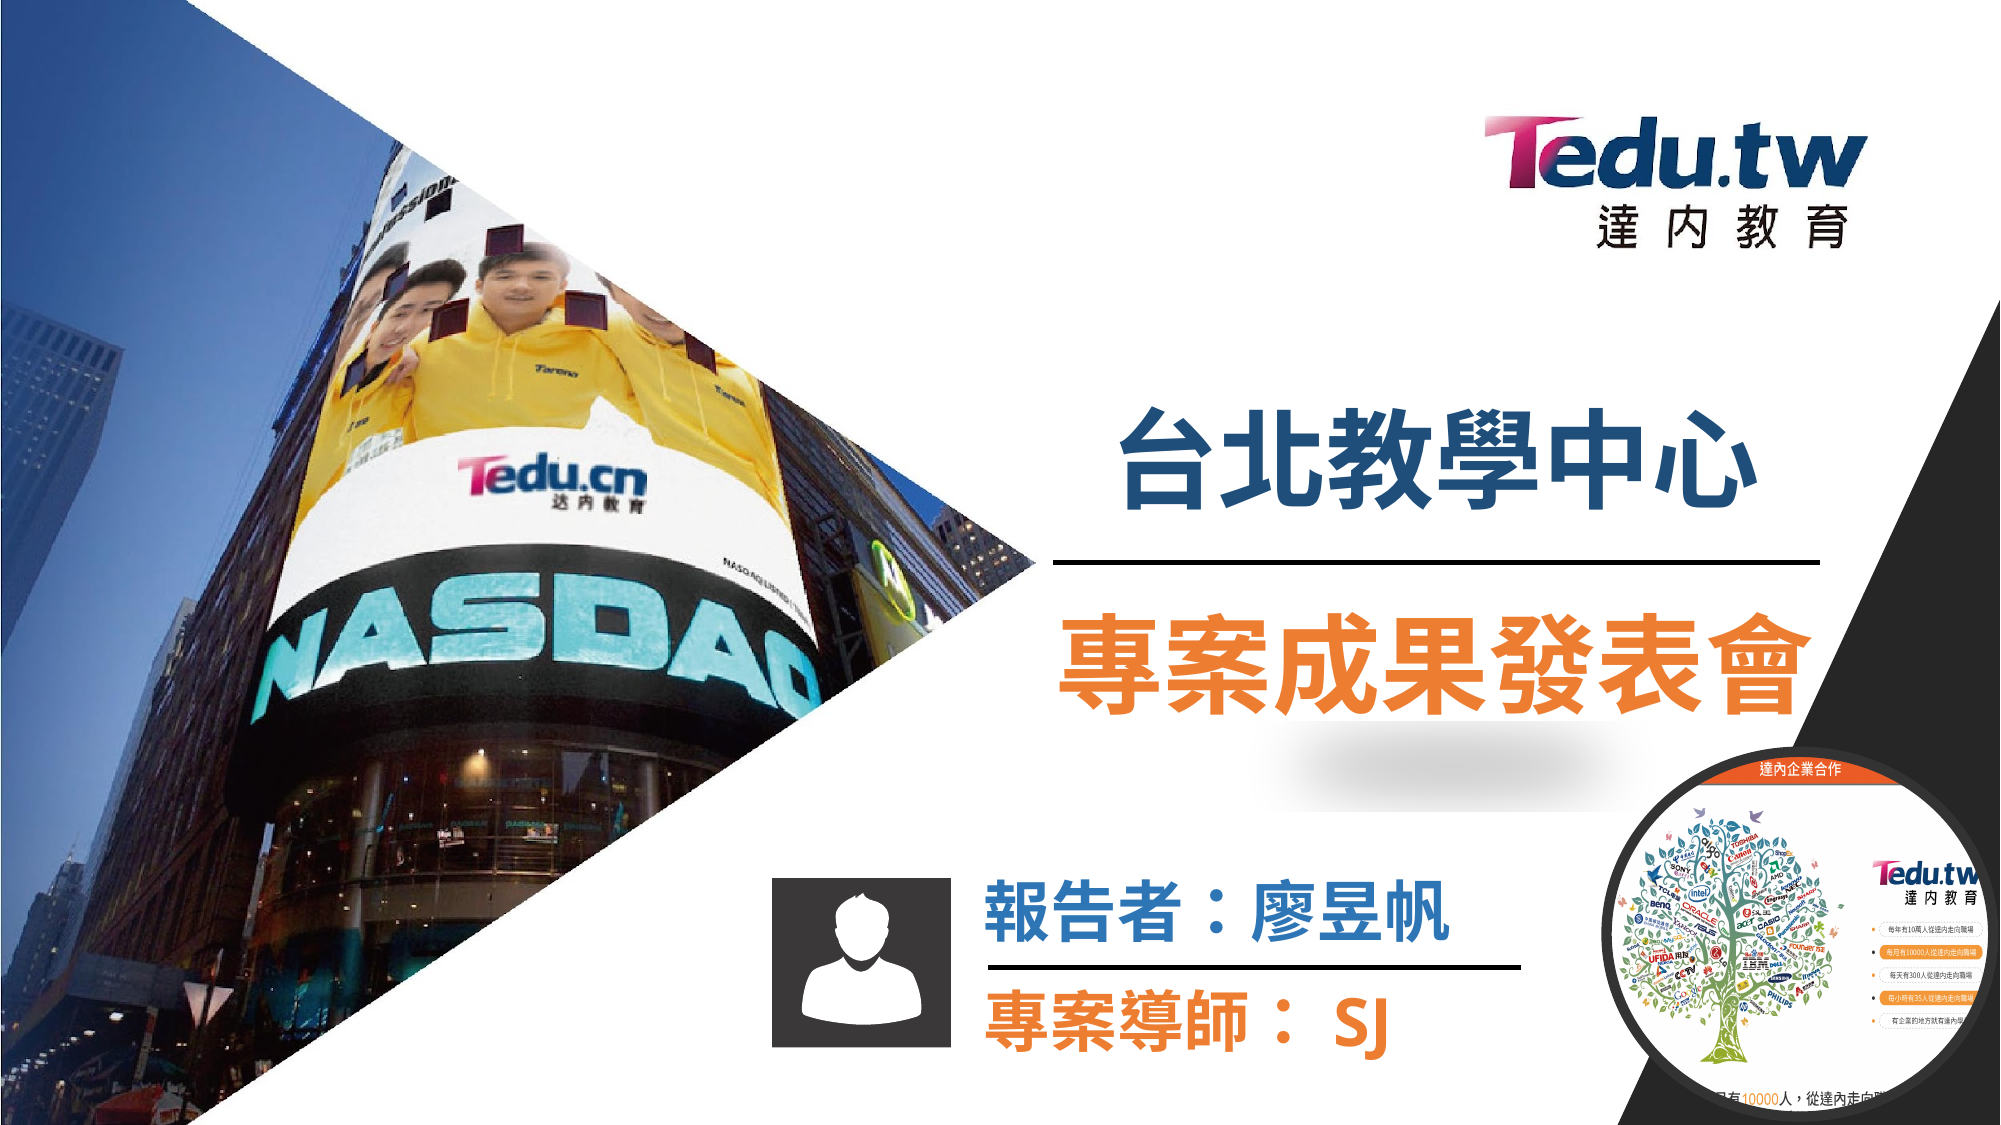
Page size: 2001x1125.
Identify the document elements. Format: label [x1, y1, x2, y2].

picture [1606, 751, 1994, 1117]
text_box [771, 877, 952, 1048]
list [0, 0, 2000, 1125]
